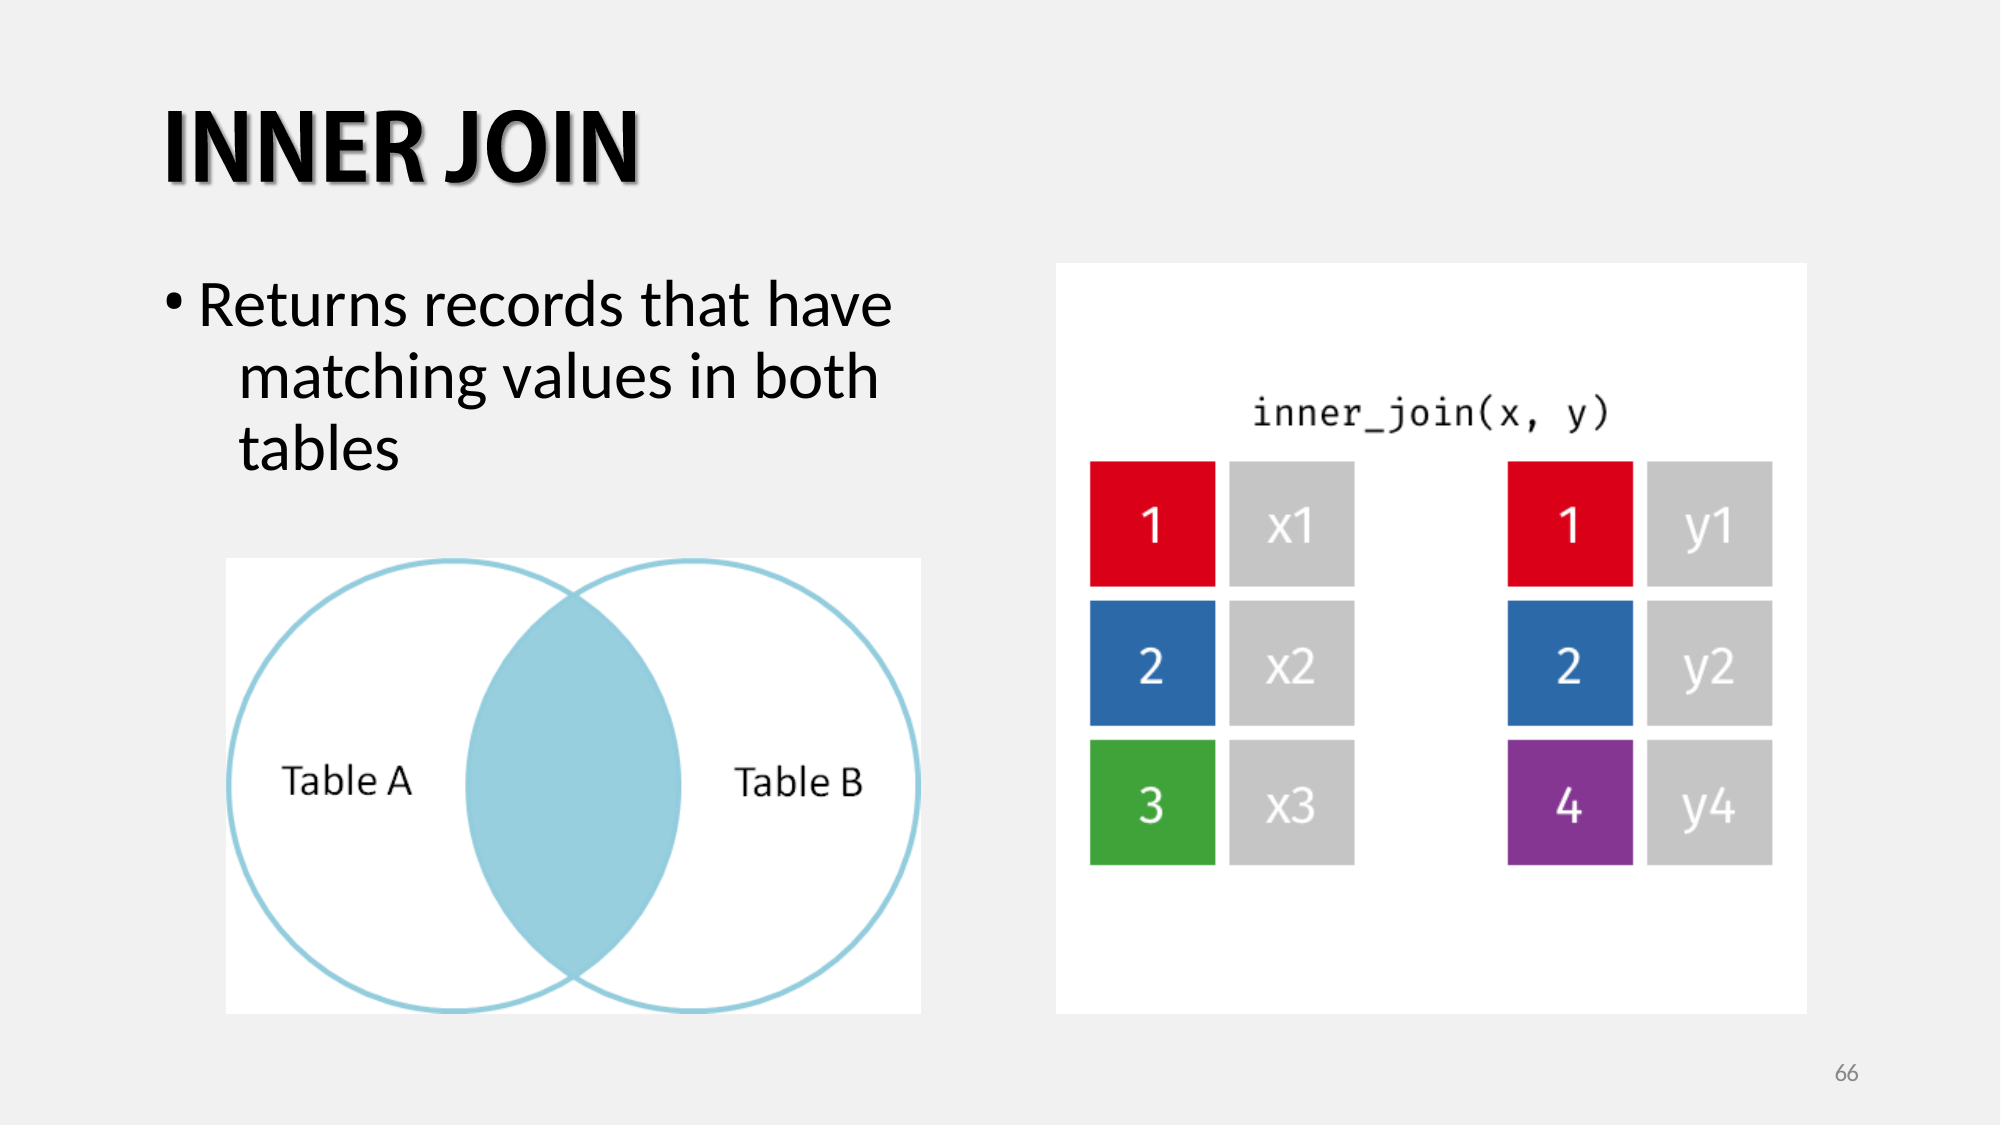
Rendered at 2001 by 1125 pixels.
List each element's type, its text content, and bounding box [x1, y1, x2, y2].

picture [225, 557, 921, 1014]
text_box Returns records that have matching values in both tables [159, 256, 899, 484]
picture [1055, 262, 1807, 1014]
slide_number 66 [1802, 1060, 1875, 1088]
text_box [104, 67, 704, 269]
